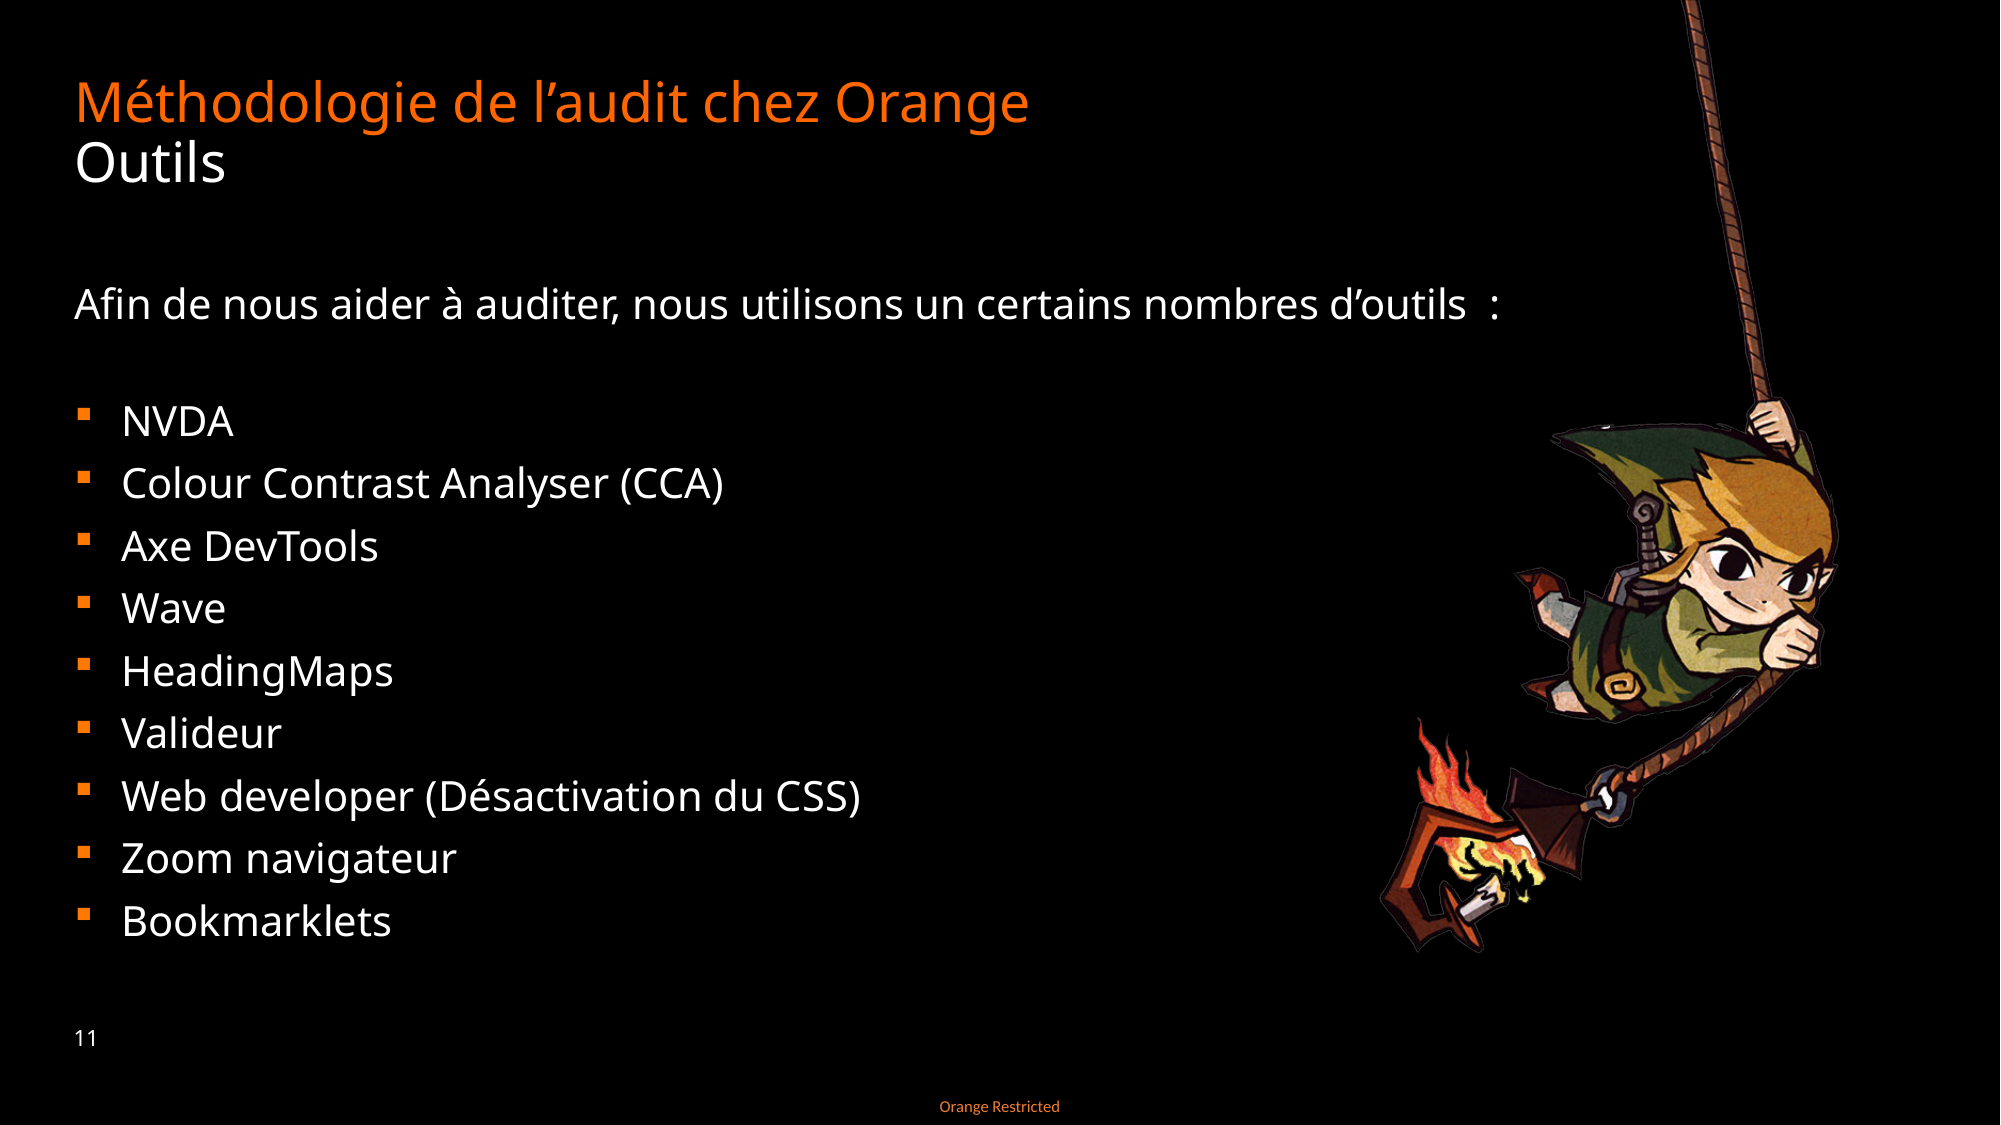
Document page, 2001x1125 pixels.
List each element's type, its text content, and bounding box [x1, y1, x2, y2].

title Méthodologie de l’audit chez Orange Outils [74, 74, 1151, 211]
picture [1151, 0, 2000, 996]
list Afin de nous aider à auditer, nous utilisons un certains nombres d’outils : NVDA Colour Contrast Analyser (CCA) Axe DevTools Wave HeadingMaps Valideur Web developer (Désactivation du CSS) Zoom navigateur Bookmarklets [74, 285, 1151, 978]
